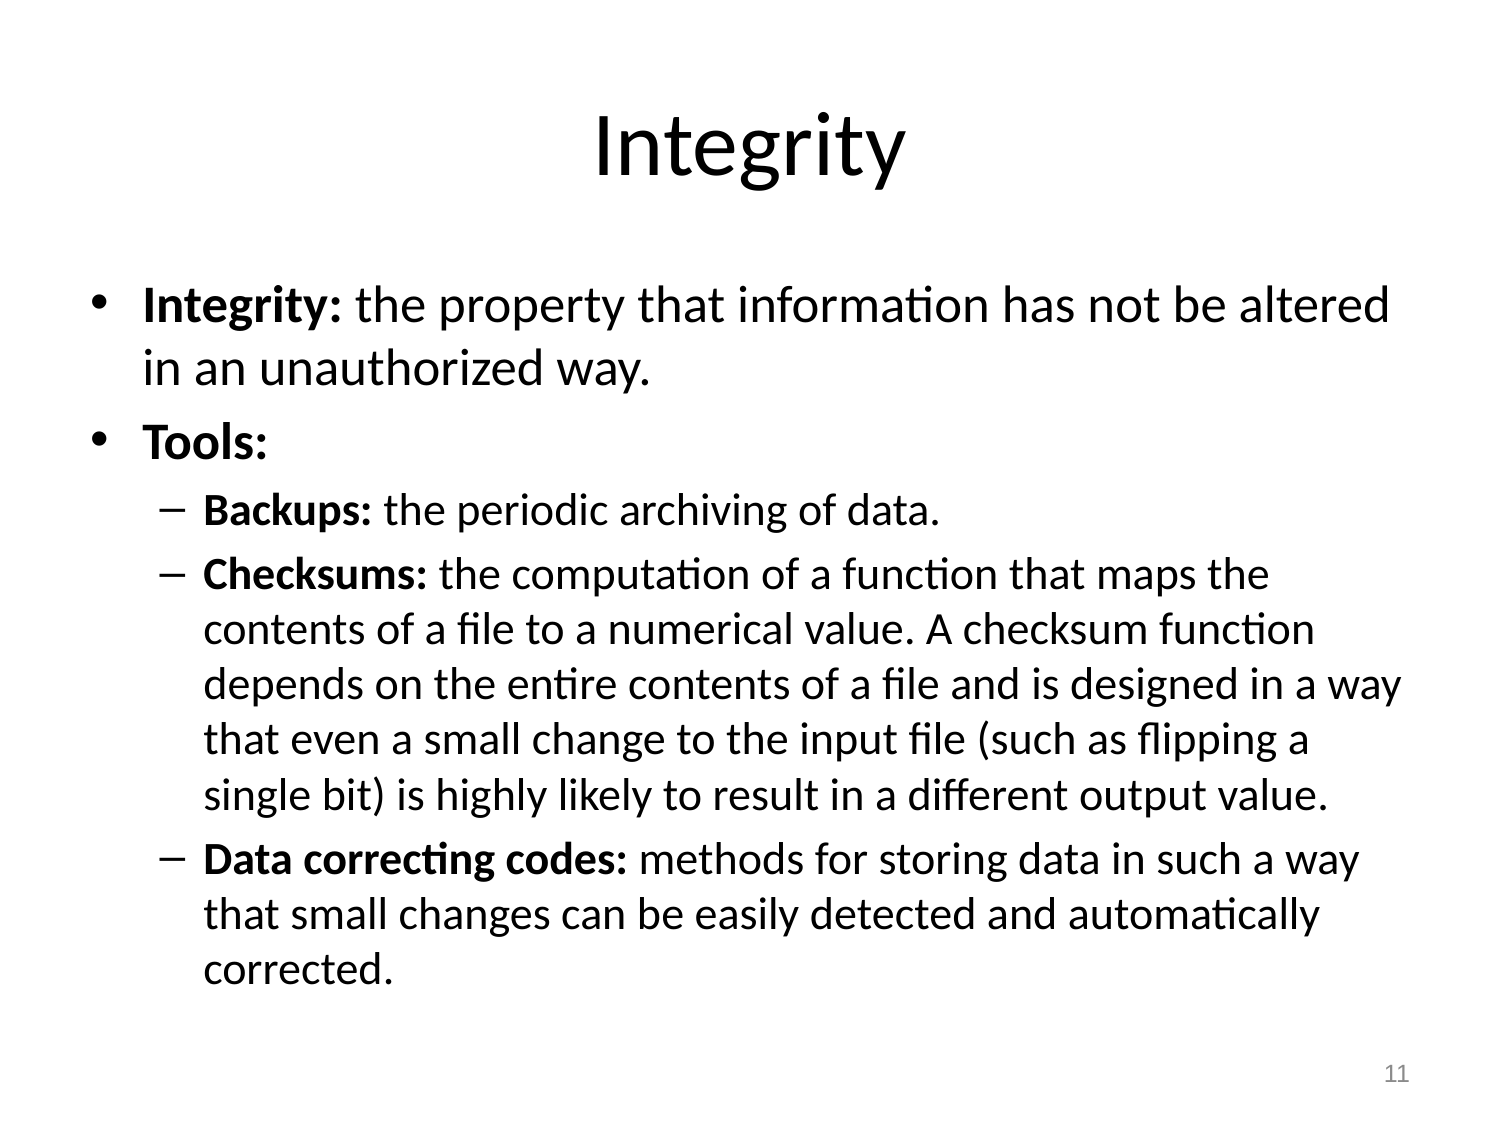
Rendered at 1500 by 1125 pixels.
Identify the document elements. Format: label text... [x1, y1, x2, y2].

list Integrity: the property that information has not be altered in an unauthorized way. Tools: Backups: the periodic archiving of data. Checksums: the computation of a function that maps the contents of a file to a numerical value. A checksum function depends on the entire contents of a file and is designed in a way that even a small change to the input file (such as flipping a single bit) is highly likely to result in a different output value. Data correcting codes: methods for storing data in such a way that small changes can be easily detected and automatically corrected. [75, 262, 1425, 1005]
title Integrity [75, 45, 1425, 233]
slide_number 11 [1074, 1042, 1425, 1103]
